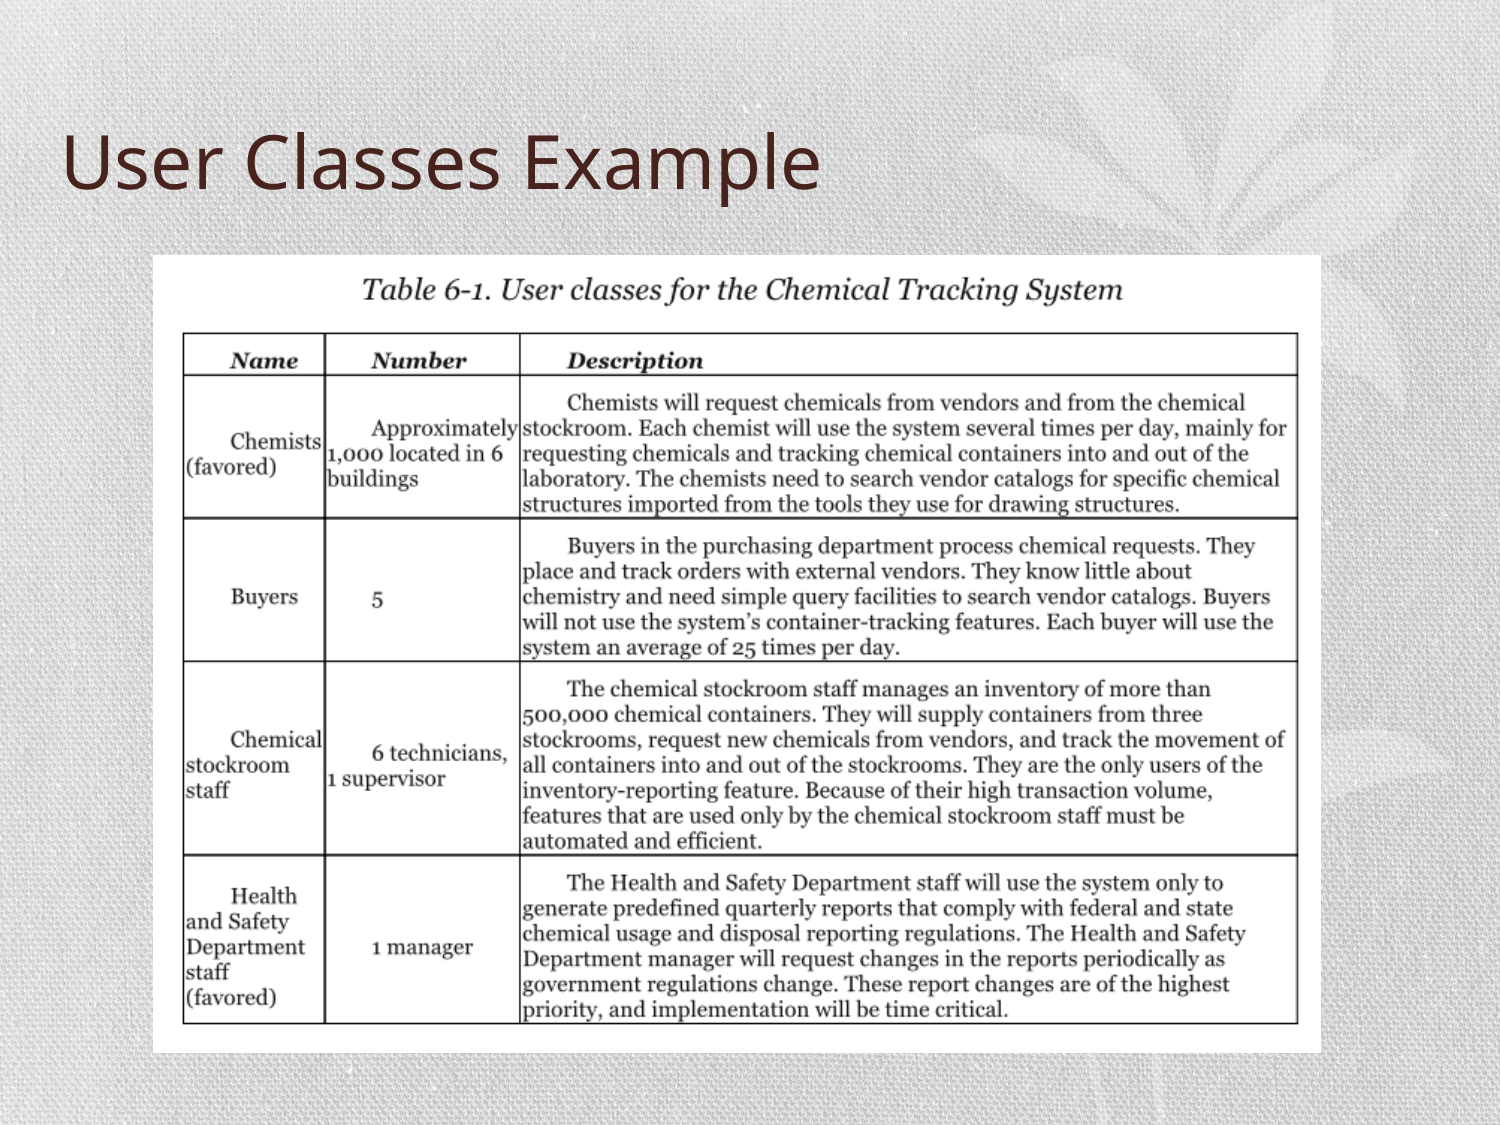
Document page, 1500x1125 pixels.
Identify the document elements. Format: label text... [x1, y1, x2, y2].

title User Classes Example [45, 37, 1455, 213]
picture [152, 255, 1322, 1053]
